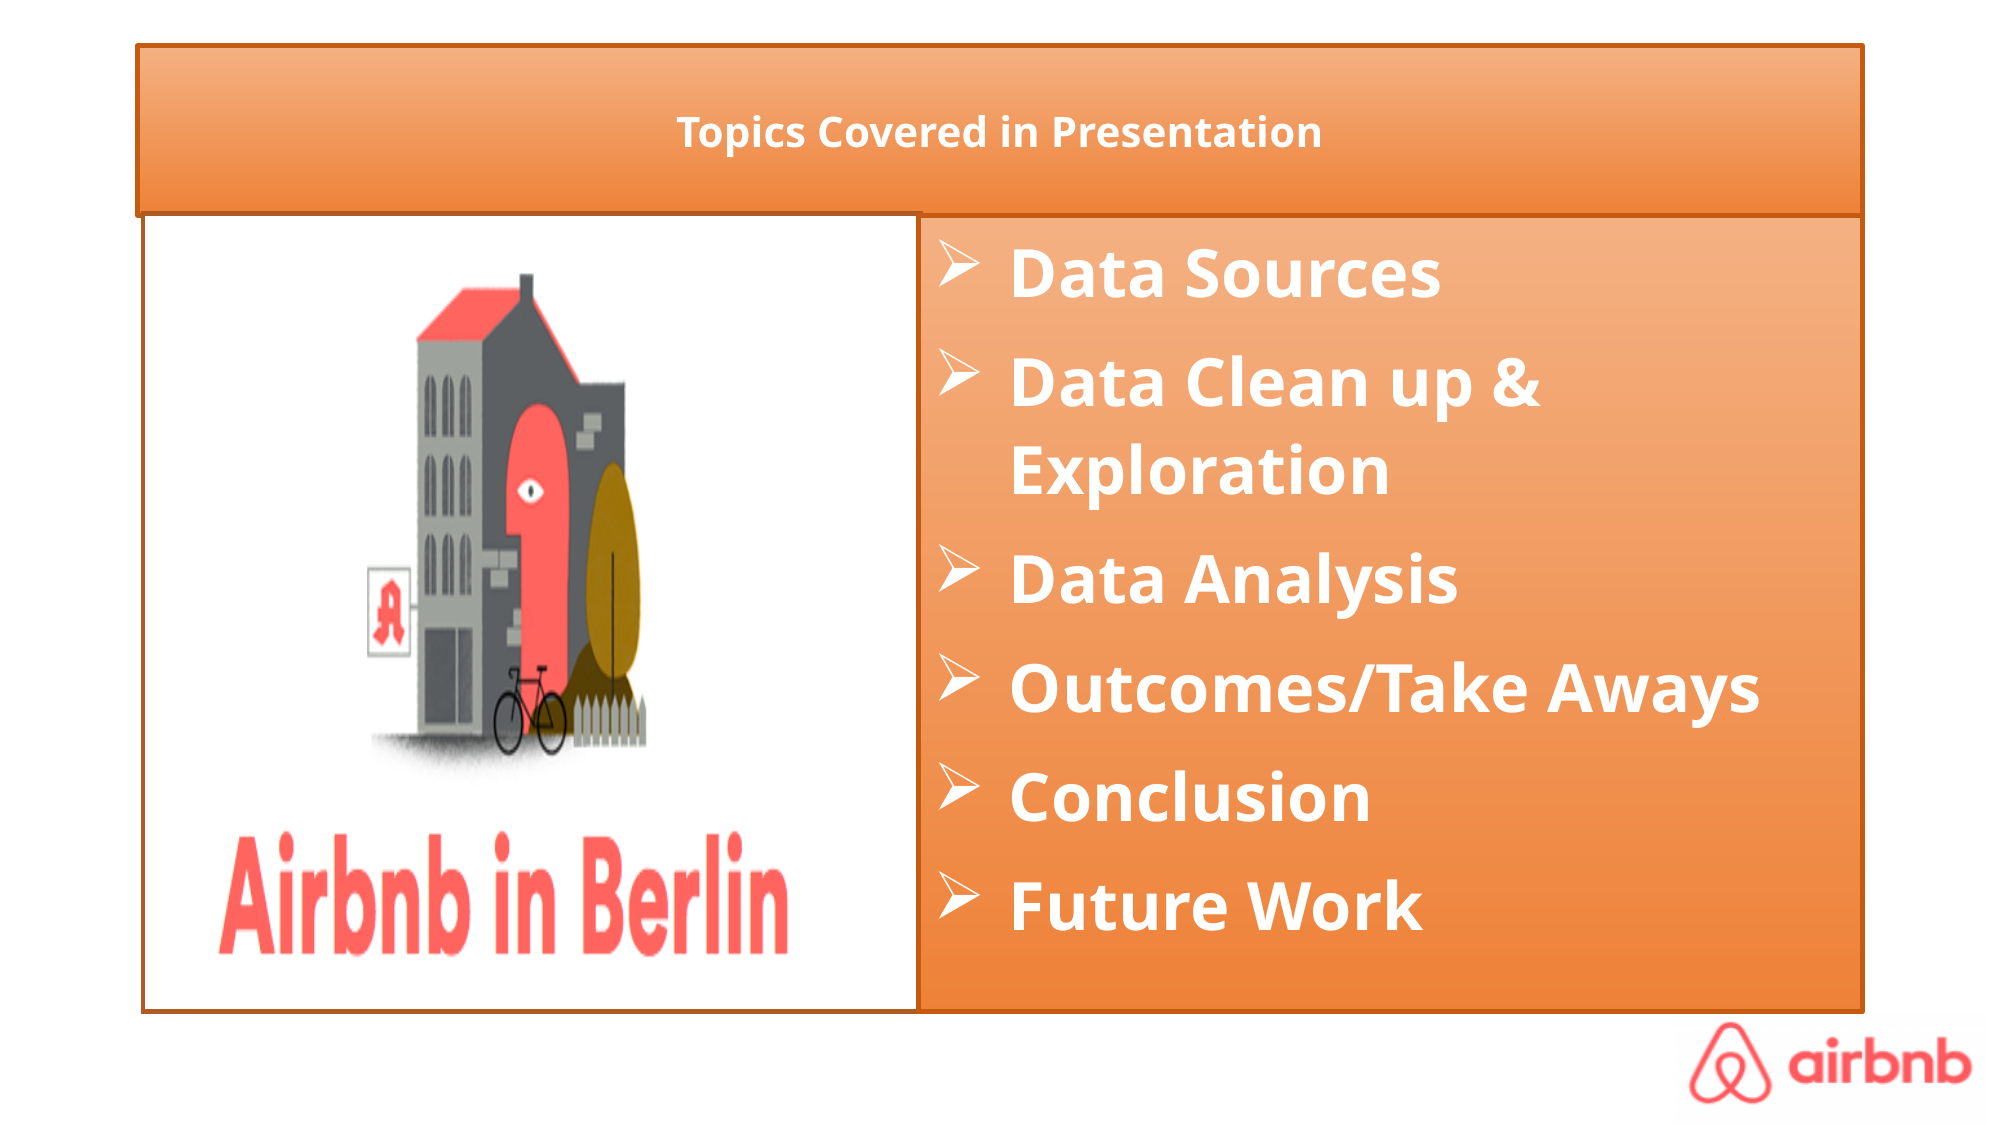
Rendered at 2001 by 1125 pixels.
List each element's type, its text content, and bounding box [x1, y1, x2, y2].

picture [1657, 1011, 2000, 1125]
list Data Sources Data Clean up & Exploration Data Analysis Outcomes/Take Aways Conclusion Future Work [918, 215, 1863, 1012]
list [145, 215, 919, 1009]
title Topics Covered in Presentation [137, 45, 1863, 216]
